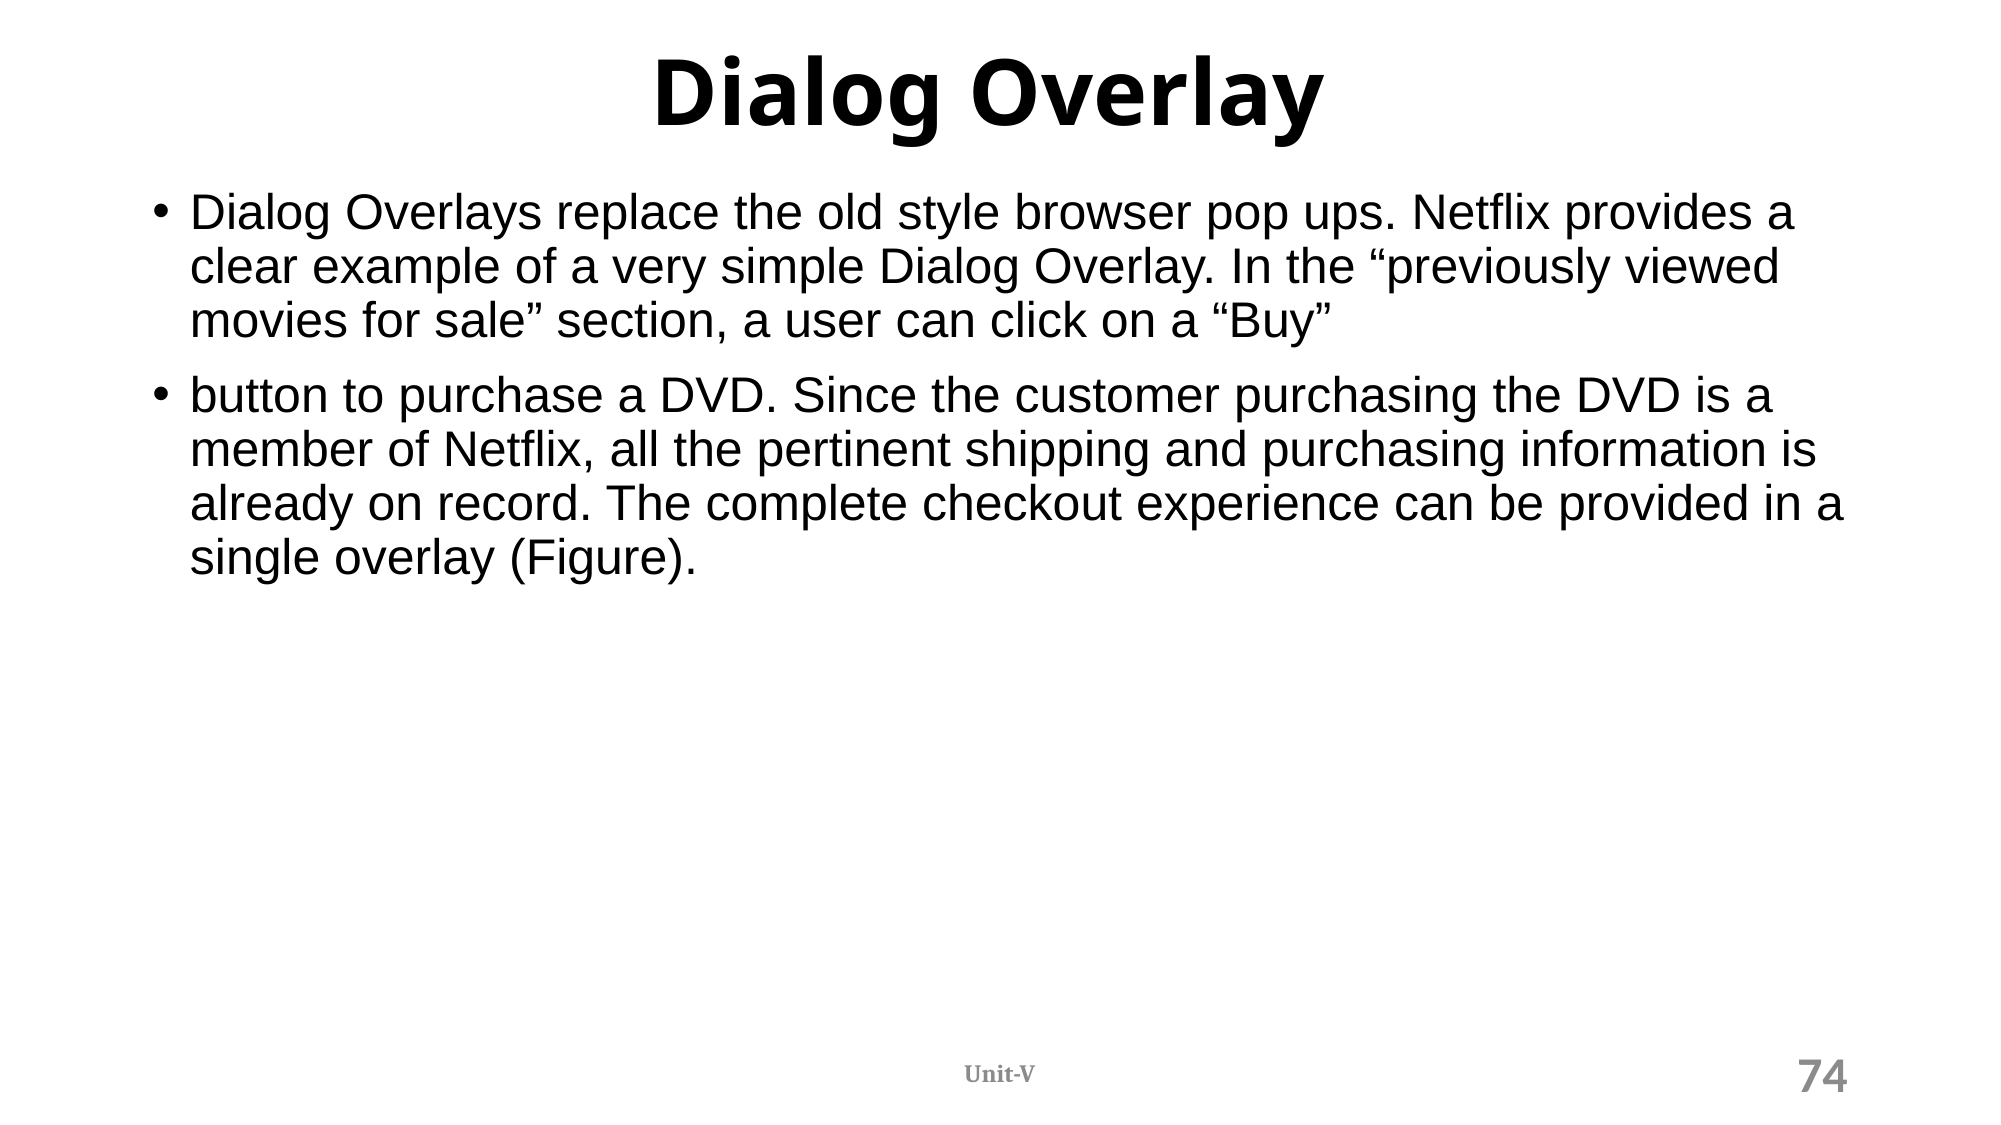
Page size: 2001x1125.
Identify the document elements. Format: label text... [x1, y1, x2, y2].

slide_number 74 [1412, 1042, 1863, 1103]
footer Unit-V [662, 1042, 1338, 1103]
list Dialog Overlays replace the old style browser pop ups. Netflix provides a clear example of a very simple Dialog Overlay. In the “previously viewed movies for sale” section, a user can click on a “Buy” button to purchase a DVD. Since the customer purchasing the DVD is a member of Netflix, all the pertinent shipping and purchasing information is already on record. The complete checkout experience can be provided in a single overlay (Figure). [137, 179, 1863, 1024]
title Dialog Overlay [137, 22, 1863, 171]
